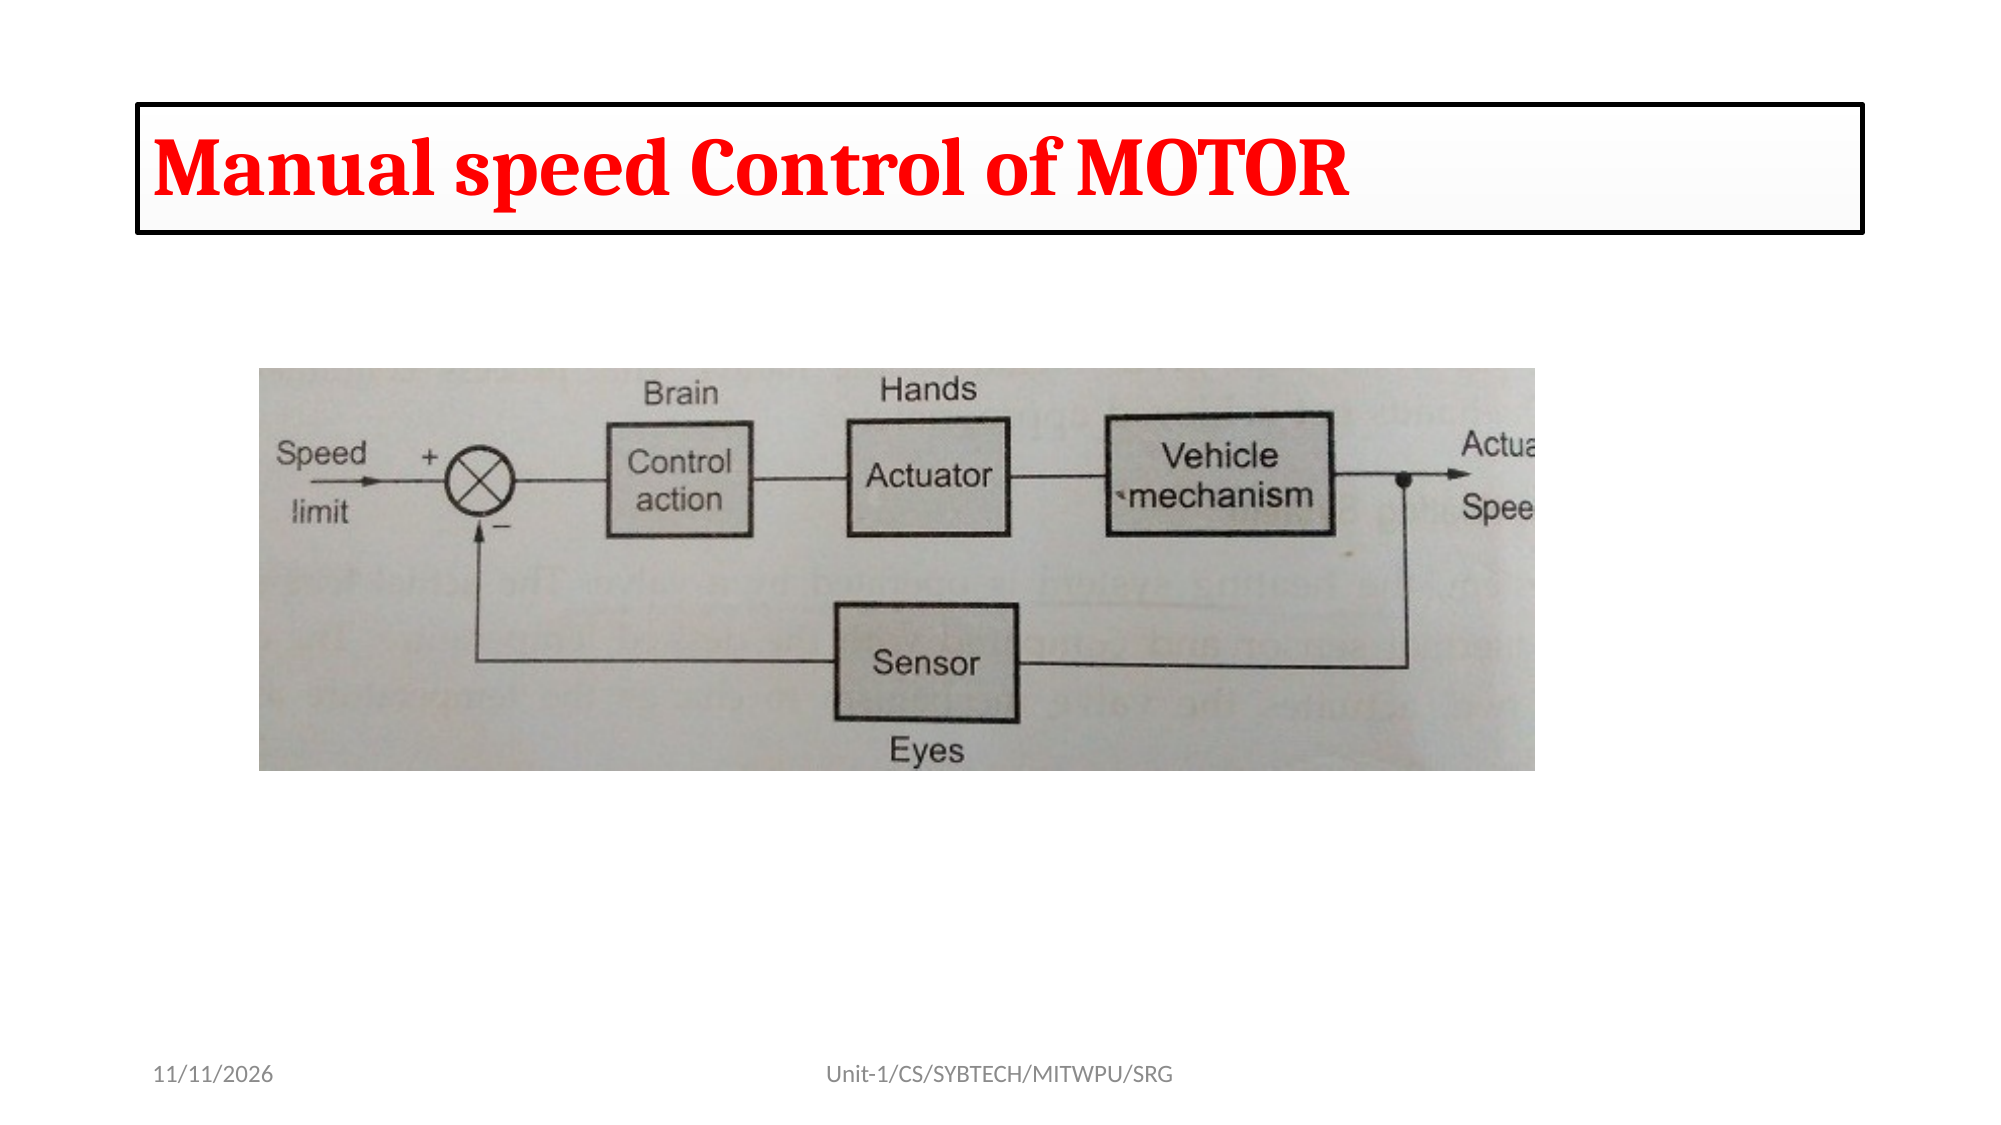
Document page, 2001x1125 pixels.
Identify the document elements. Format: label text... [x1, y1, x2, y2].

text_box Manual speed Control of MOTOR [137, 104, 1863, 233]
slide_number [137, 1042, 588, 1103]
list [259, 368, 1535, 771]
footer Unit-1/CS/SYBTECH/MITWPU/SRG [662, 1042, 1338, 1103]
